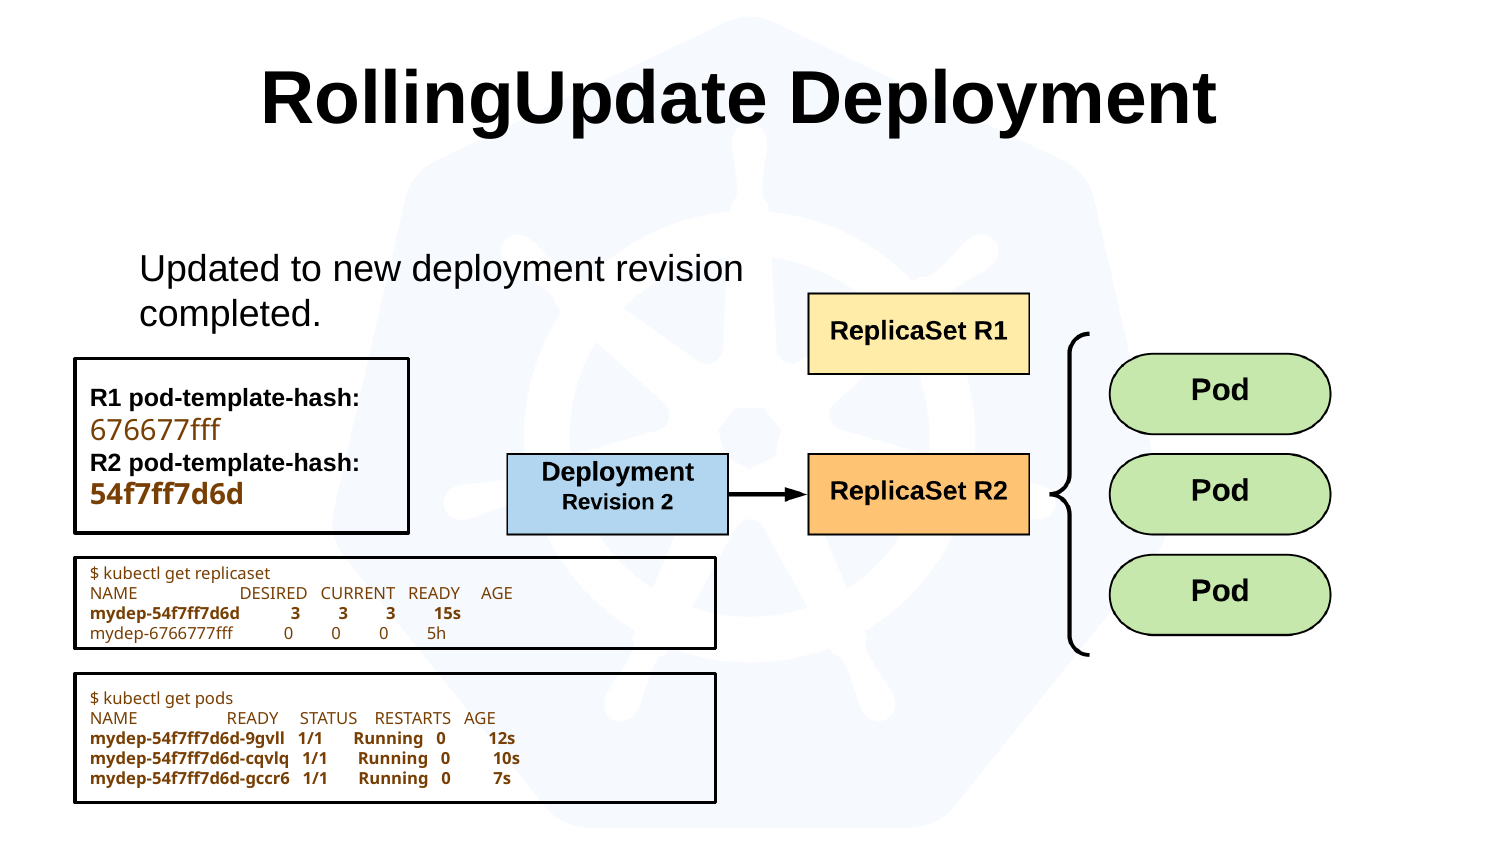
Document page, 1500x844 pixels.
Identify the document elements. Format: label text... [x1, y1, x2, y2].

text_box RollingUpdate Deployment [74, 33, 1425, 175]
picture [467, 252, 1371, 695]
text_box R1 pod-template-hash: 676677fff R2 pod-template-hash: 54f7ff7d6d [74, 358, 409, 533]
text_box $ kubectl get replicaset NAME DESIRED CURRENT READY AGE mydep-54f7ff7d6d 3 3 3 15s mydep-6766777fff 0 0 0 5h [75, 557, 462, 649]
text_box Updated to new deployment revision completed. [124, 229, 765, 338]
text_box $ kubectl get pods NAME READY STATUS RESTARTS AGE mydep-54f7ff7d6d-9gvll 1/1 Running 0 12s mydep-54f7ff7d6d-cqvlq 1/1 Running 0 10s mydep-54f7ff7d6d-gccr6 1/1 Running 0 7s [75, 673, 716, 803]
